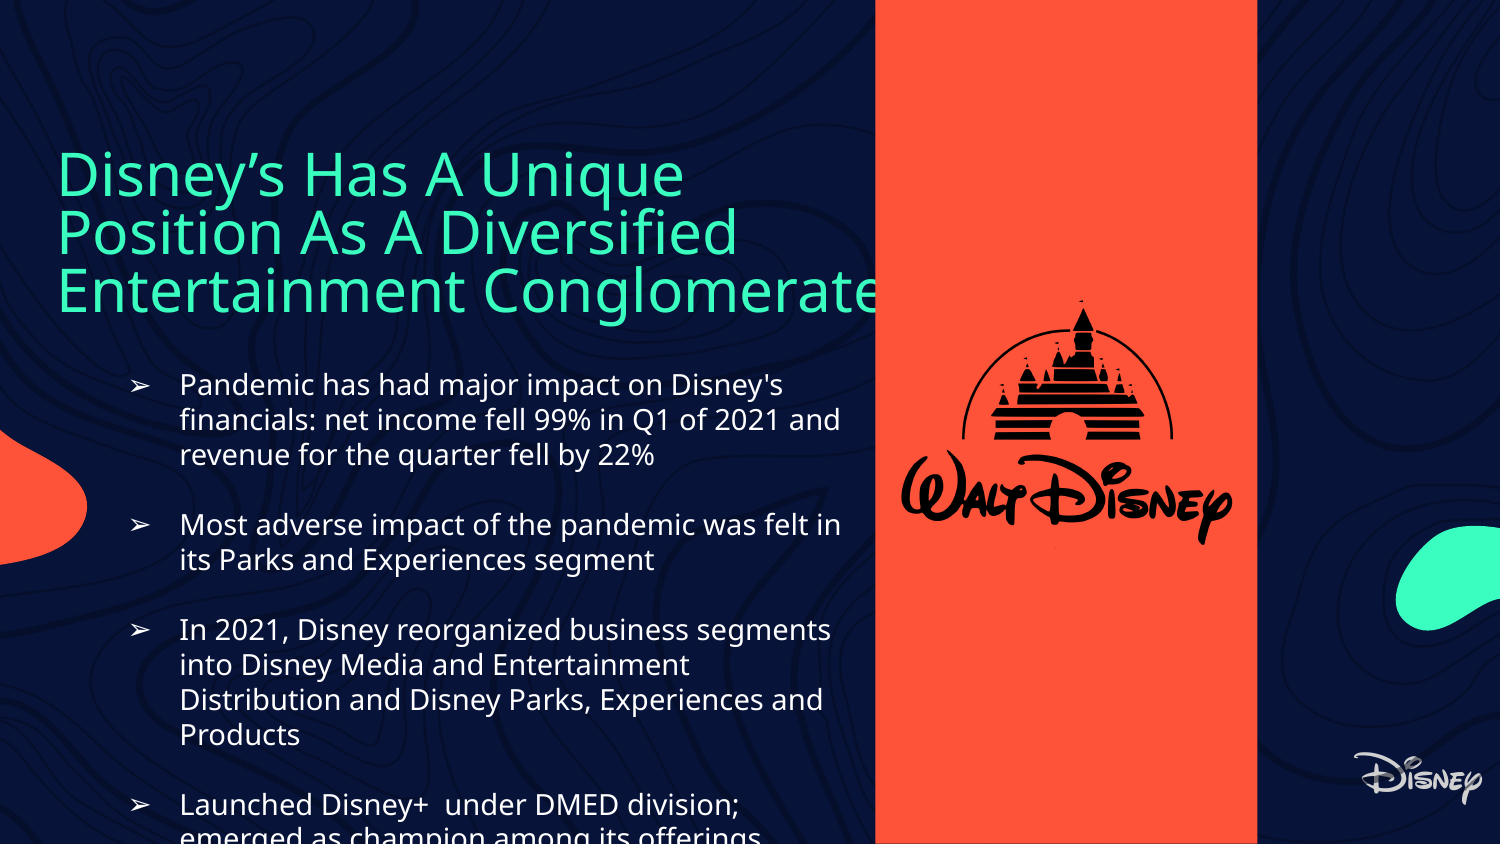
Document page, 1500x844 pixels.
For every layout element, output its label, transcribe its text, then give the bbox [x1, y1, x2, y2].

text_box [875, 0, 1258, 280]
text_box [875, 571, 1258, 844]
title Disney’s Has A Unique Position As A Diversified Entertainment Conglomerate [56, 70, 875, 340]
picture [0, 0, 1500, 844]
subtitle Pandemic has had major impact on Disney's financials: net income fell 99% in Q1 of 2021 and revenue for the quarter fell by 22% ﻿﻿ Most adverse impact of the pandemic was felt in its Parks and Experiences segment In 2021, Disney reorganized business segments into Disney Media and Entertainment Distribution and Disney Parks, Experiences and Products Launched Disney+ under DMED division; emerged as champion among its offerings [89, 351, 858, 755]
